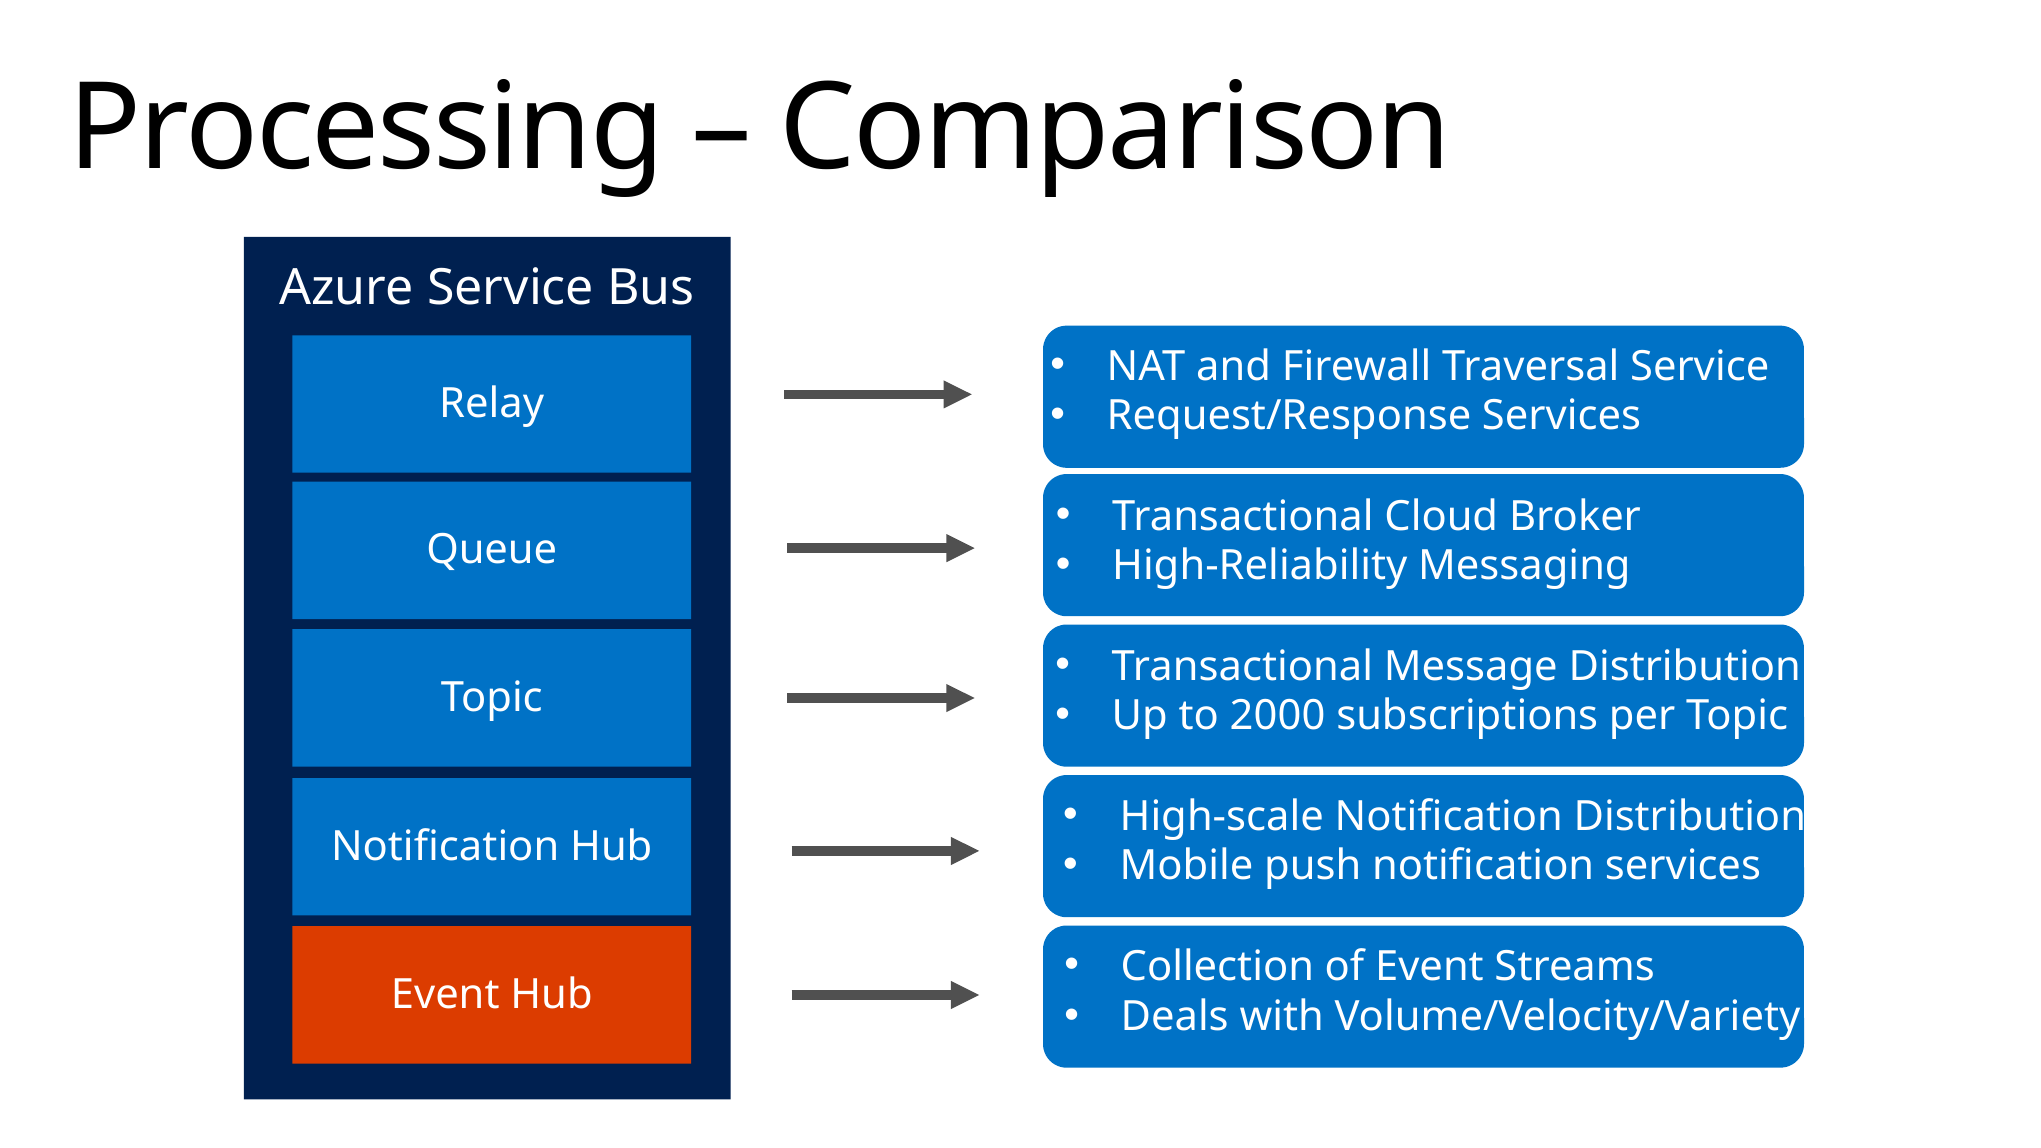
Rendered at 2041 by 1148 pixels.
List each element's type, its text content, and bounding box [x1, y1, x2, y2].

text_box Transactional Message Distribution Up to 2000 subscriptions per Topic [1040, 630, 1816, 876]
text_box [1042, 933, 1049, 1061]
text_box Relay [292, 335, 692, 474]
text_box Queue [292, 481, 692, 620]
title Processing – Comparison [45, 48, 1996, 199]
text_box [1051, 324, 1805, 469]
text_box Topic [292, 628, 692, 767]
text_box [1656, 623, 1797, 630]
text_box Collection of Event Streams Deals with Volume/Velocity/Variety [1049, 931, 1816, 1126]
text_box High-scale Notification Distribution Mobile push notification services [1048, 780, 1821, 976]
text_box Azure Service Bus [243, 236, 731, 1100]
text_box Notification Hub [292, 777, 692, 916]
text_box Event Hub [292, 925, 692, 1064]
text_box Transactional Cloud Broker High-Reliability Messaging [1041, 480, 1656, 630]
text_box [1042, 876, 1048, 910]
text_box NAT and Firewall Traversal Service Request/Response Services [1035, 330, 1785, 526]
text_box [1049, 473, 1805, 617]
